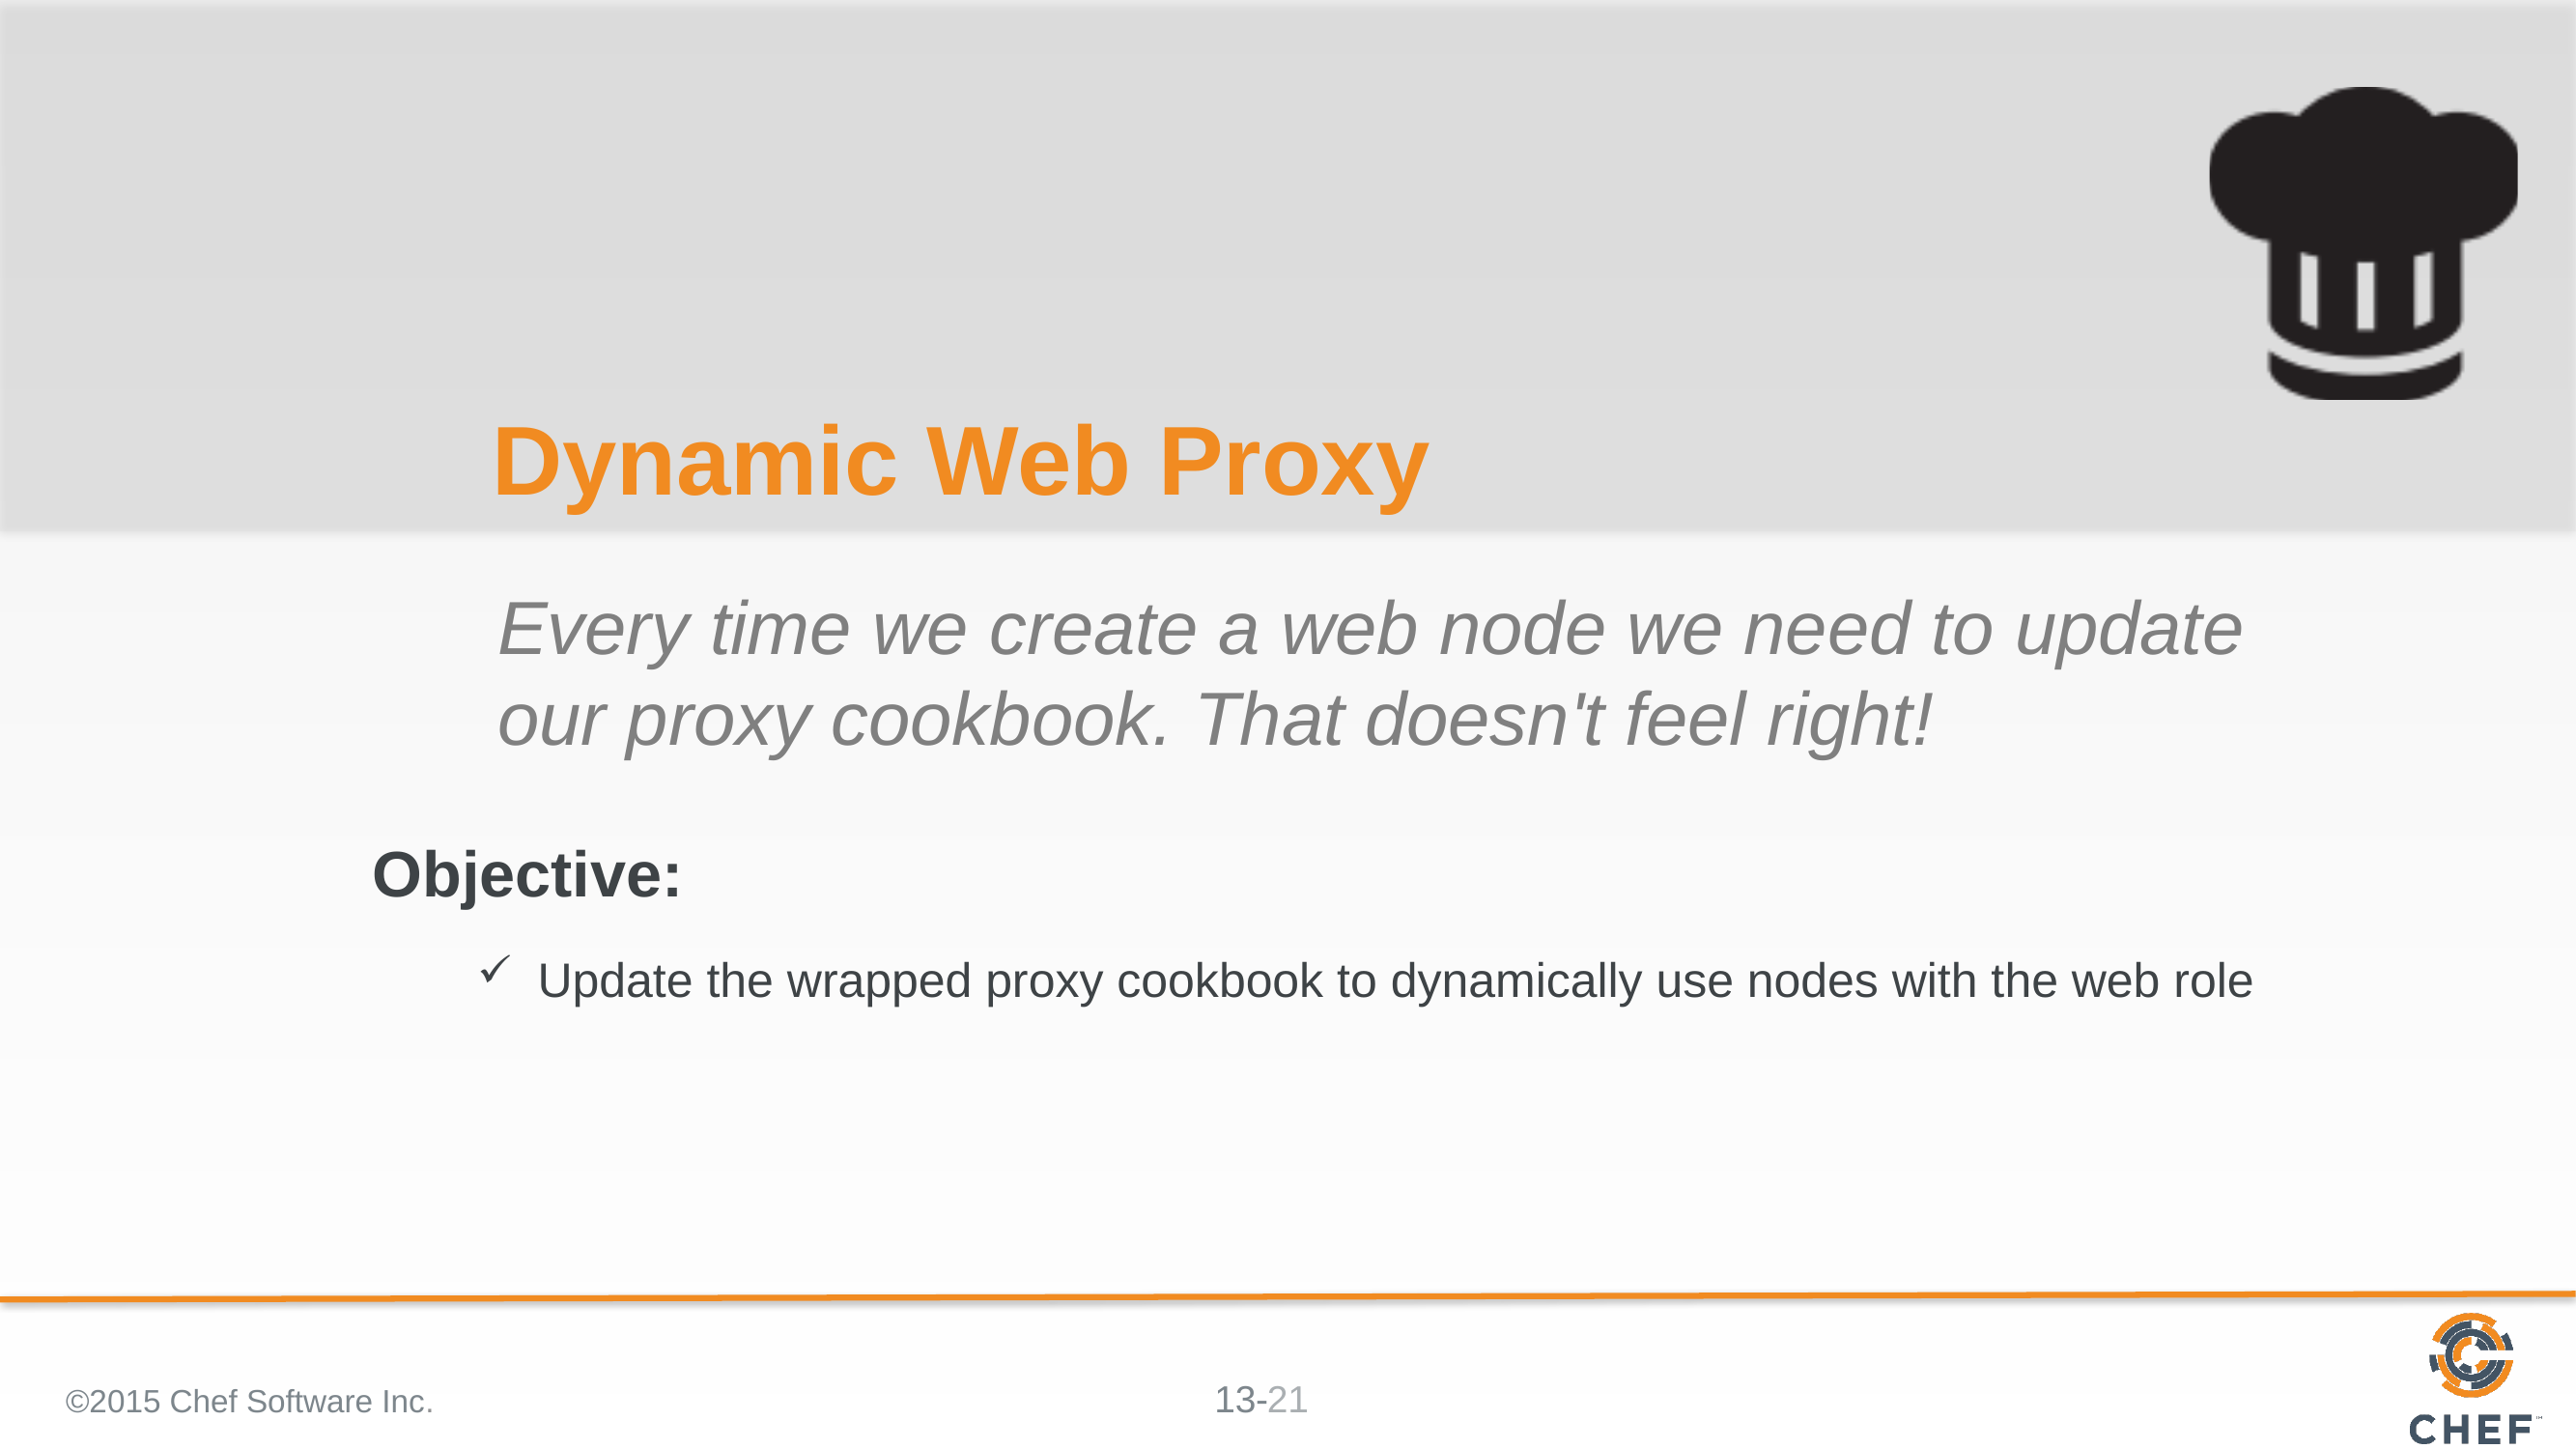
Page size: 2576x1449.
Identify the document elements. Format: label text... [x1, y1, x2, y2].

slide_number 21 [998, 1359, 1578, 1437]
list Update the wrapped proxy cookbook to dynamically use nodes with the web role [477, 949, 2271, 1243]
list Every time we create a web node we need to update our proxy cookbook. That doesn't feel right! [478, 549, 2272, 791]
footer ©2015 Chef Software Inc. [51, 1359, 952, 1440]
picture [2399, 1297, 2550, 1449]
title Dynamic Web Proxy [477, 395, 2217, 531]
